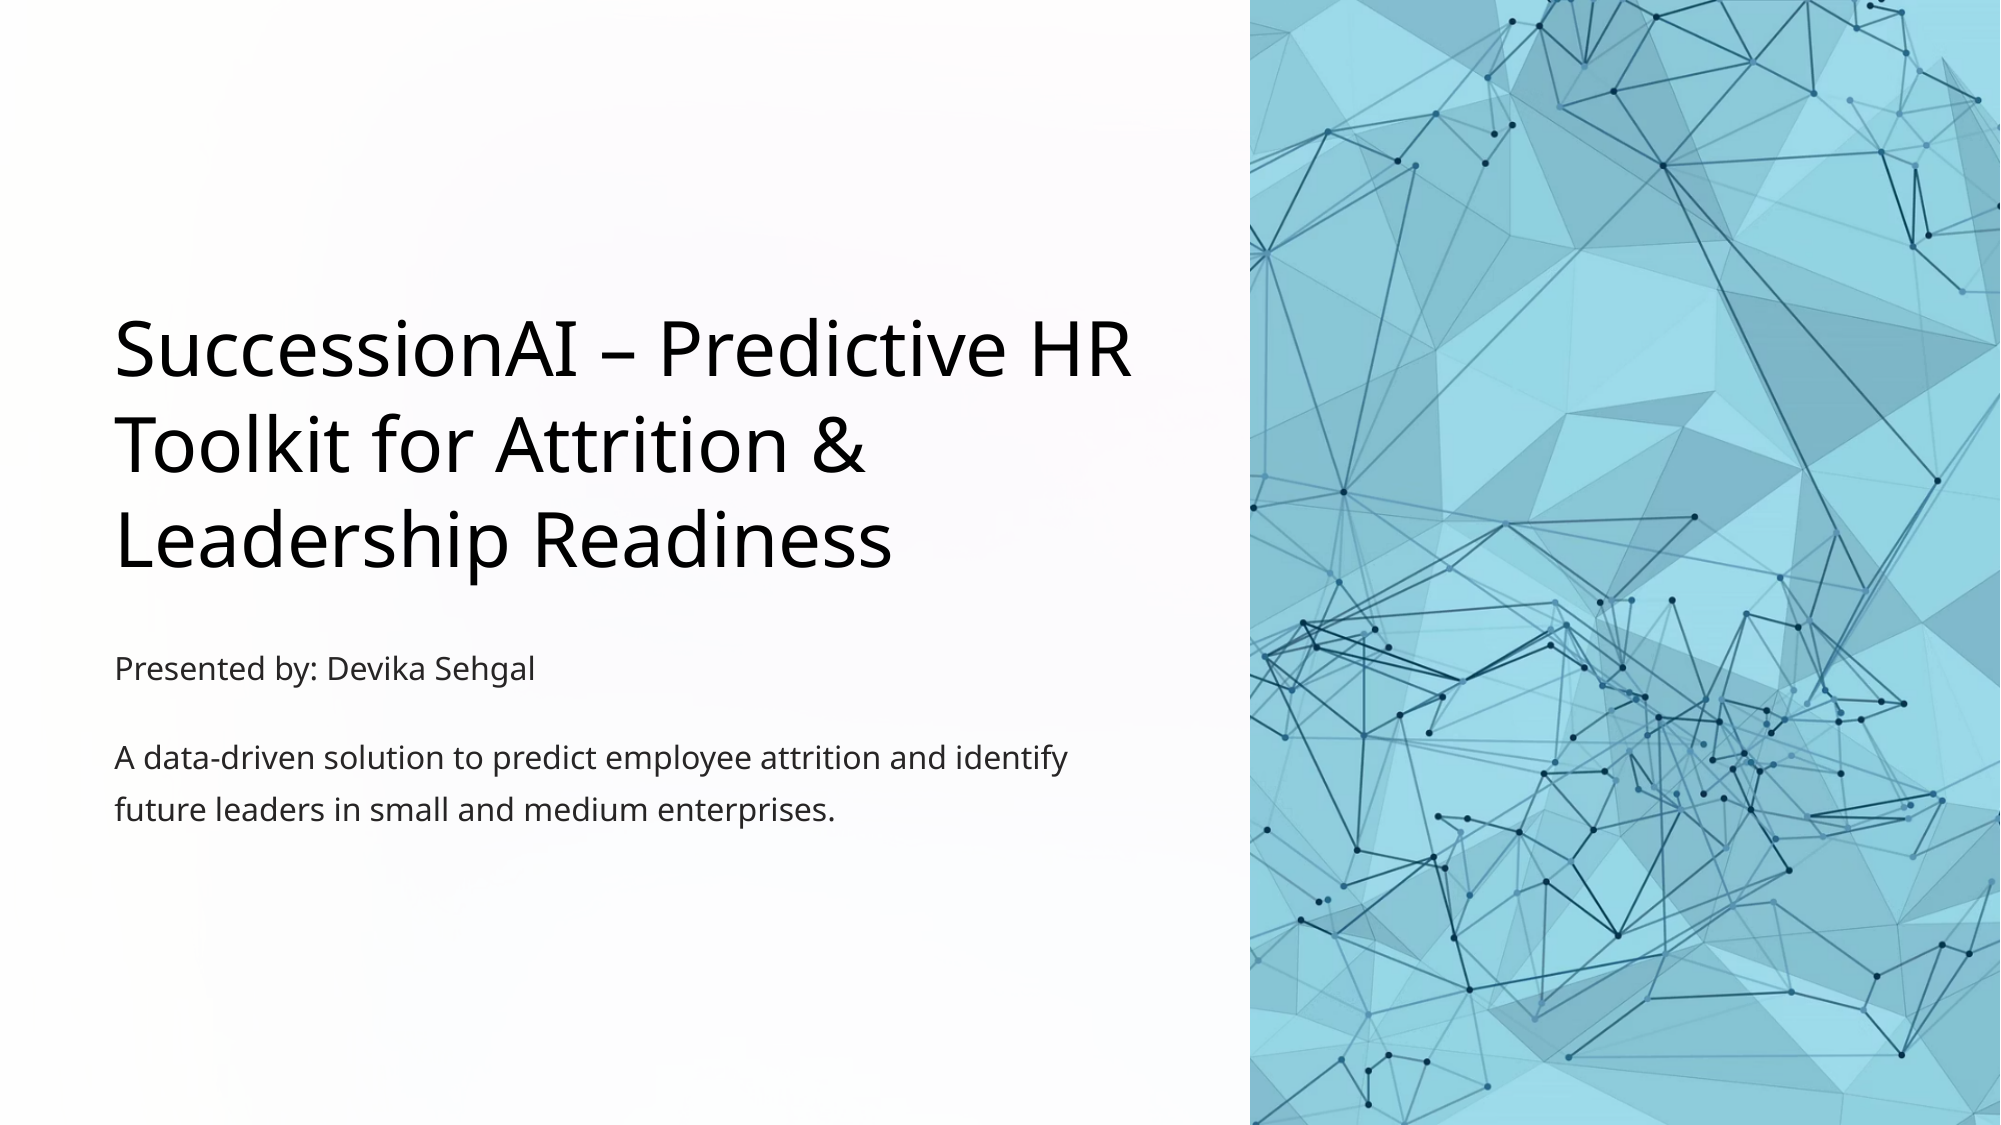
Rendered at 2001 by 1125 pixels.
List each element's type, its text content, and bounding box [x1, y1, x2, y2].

text_box Presented by: Devika Sehgal [114, 634, 1136, 687]
text_box SuccessionAI – Predictive HR Toolkit for Attrition & Leadership Readiness [114, 296, 1136, 586]
picture [1249, 0, 2000, 1125]
text_box A data-driven solution to predict employee attrition and identify future leaders in small and medium enterprises. [114, 723, 1136, 829]
